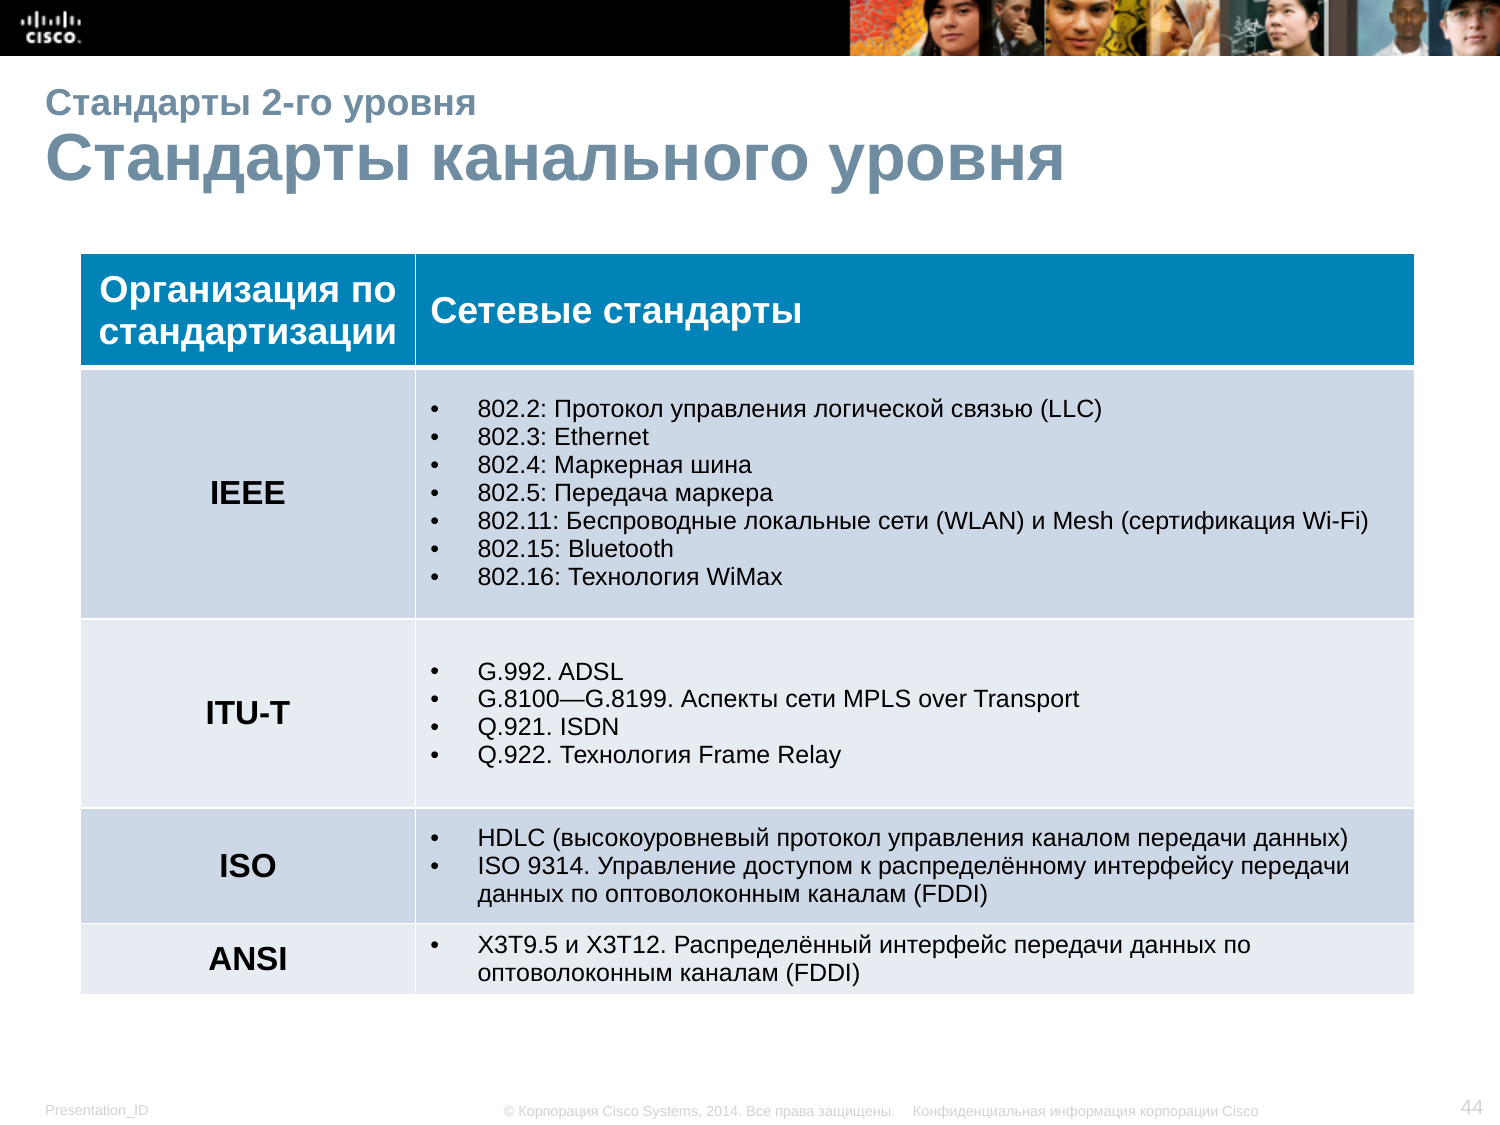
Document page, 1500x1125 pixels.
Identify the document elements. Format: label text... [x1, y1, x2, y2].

table_cell ITU-T [81, 620, 415, 807]
table_cell ANSI [81, 924, 415, 994]
table_cell 802.2: Протокол управления логической связью (LLC) 802.3: Ethernet 802.4: Маркерная шина 802.5: Передача маркера 802.11: Беспроводные локальные сети (WLAN) и Mesh (сертификация Wi-Fi) 802.15: Bluetooth 802.16: Технология WiMax [416, 370, 1414, 618]
title Стандарты 2-го уровня Стандарты канального уровня [31, 64, 1471, 203]
table_header Сетевые стандарты [416, 254, 1414, 365]
table_cell HDLC (высокоуровневый протокол управления каналом передачи данных) ISO 9314. Управление доступом к распределённому интерфейсу передачи данных по оптоволоконным каналам (FDDI) [416, 809, 1414, 923]
table_cell G.992. ADSL G.8100—G.8199. Аспекты сети MPLS over Transport Q.921. ISDN Q.922. Технология Frame Relay [416, 620, 1414, 807]
table_cell X3T9.5 и X3T12. Распределённый интерфейс передачи данных по оптоволоконным каналам (FDDI) [416, 924, 1414, 994]
picture [0, 0, 1500, 56]
table_cell ISO [81, 809, 415, 923]
table_cell IEEE [81, 370, 415, 618]
table_header Организация по стандартизации [81, 254, 415, 365]
